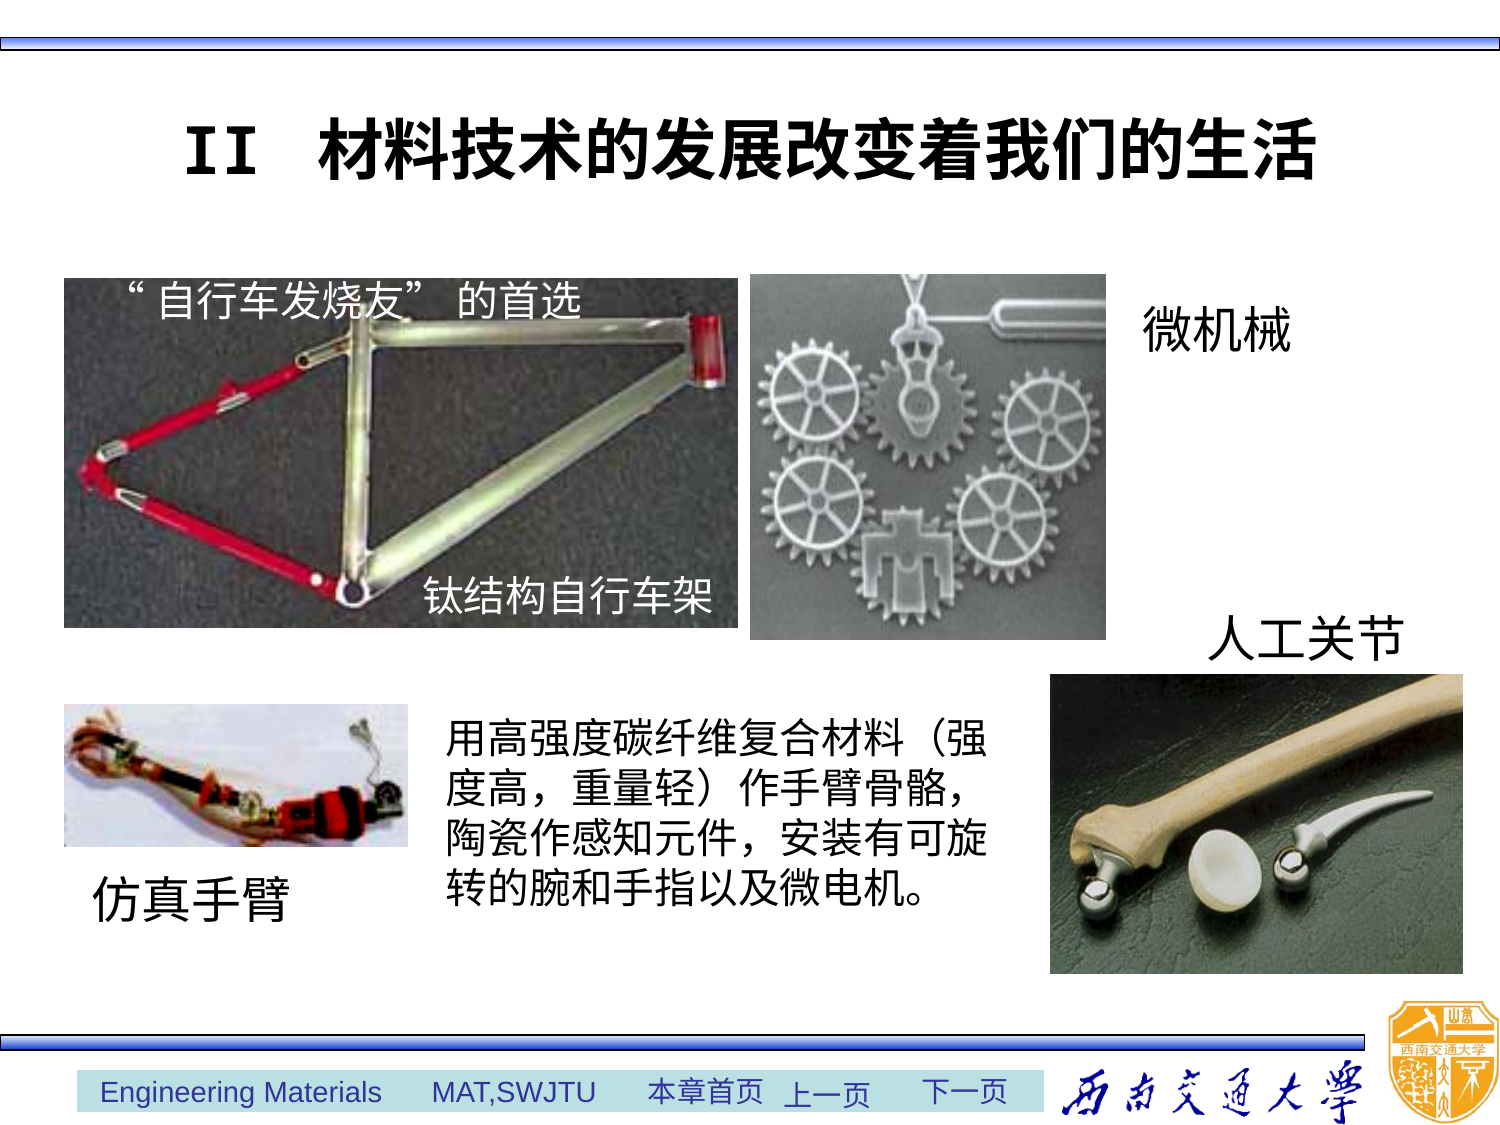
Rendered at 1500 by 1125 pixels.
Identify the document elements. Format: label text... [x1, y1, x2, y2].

text_box 人工关节 [1149, 599, 1463, 674]
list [749, 274, 1106, 641]
picture [1062, 1059, 1363, 1125]
picture [1387, 999, 1500, 1125]
text_box 微机械 [1128, 290, 1339, 366]
picture [64, 703, 408, 848]
title II 材料技术的发展改变着我们的生活 [112, 99, 1388, 213]
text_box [64, 266, 739, 628]
text_box 用高强度碳纤维复合材料（强度高，重量轻）作手臂骨骼，陶瓷作感知元件，安装有可旋转的腕和手指以及微电机。 [430, 704, 1010, 919]
text_box 仿真手臂 [77, 860, 307, 936]
picture [1049, 674, 1463, 974]
